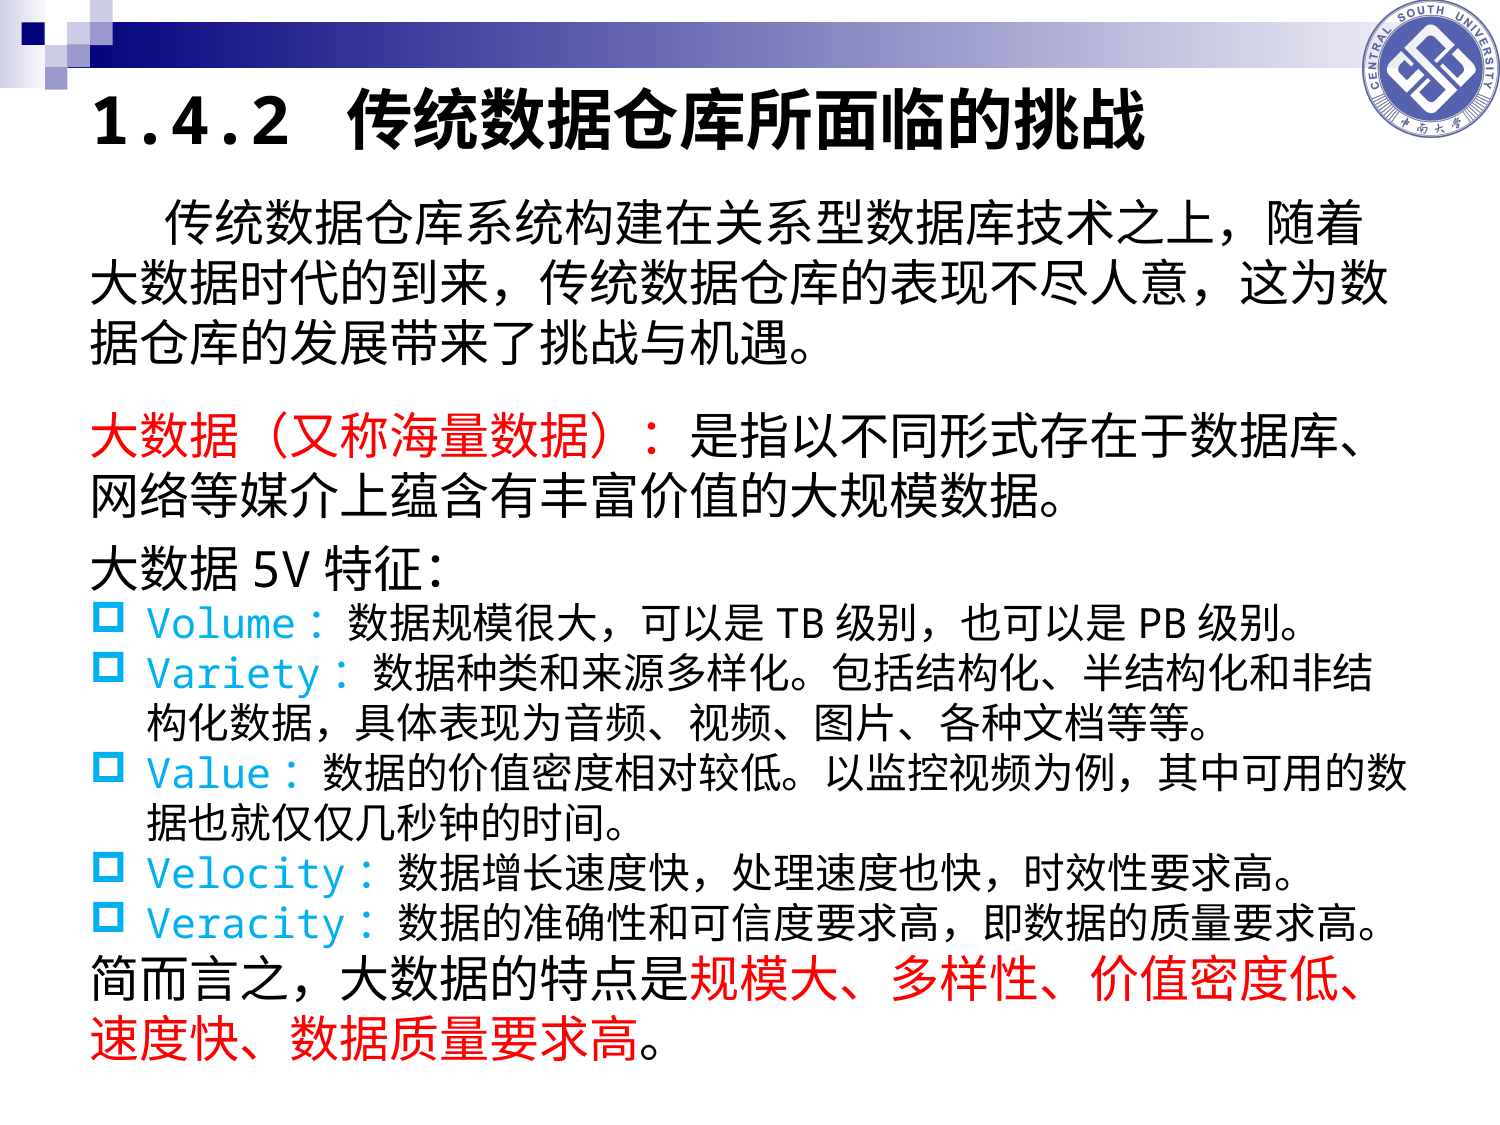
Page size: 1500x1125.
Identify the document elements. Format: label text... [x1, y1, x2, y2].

title 1.4.2 传统数据仓库所面临的挑战 [75, 75, 1425, 161]
picture [1362, 0, 1500, 138]
text_box 大数据（又称海量数据）：是指以不同形式存在于数据库、网络等媒介上蕴含有丰富价值的大规模数据。 大数据5V特征： Volume：数据规模很大，可以是TB级别，也可以是PB级别。 Variety：数据种类和来源多样化。包括结构化、半结构化和非结构化数据，具体表现为音频、视频、图片、各种文档等等。 Value：数据的价值密度相对较低。以监控视频为例，其中可用的数据也就仅仅几秒钟的时间。 Velocity：数据增长速度快，处理速度也快，时效性要求高。 Veracity：数据的准确性和可信度要求高，即数据的质量要求高。 简而言之，大数据的特点是规模大、多样性、价值密度低、速度快、数据质量要求高。 [74, 397, 1425, 1075]
text_box 传统数据仓库系统构建在关系型数据库技术之上，随着大数据时代的到来，传统数据仓库的表现不尽人意，这为数据仓库的发展带来了挑战与机遇。 [74, 184, 1425, 380]
